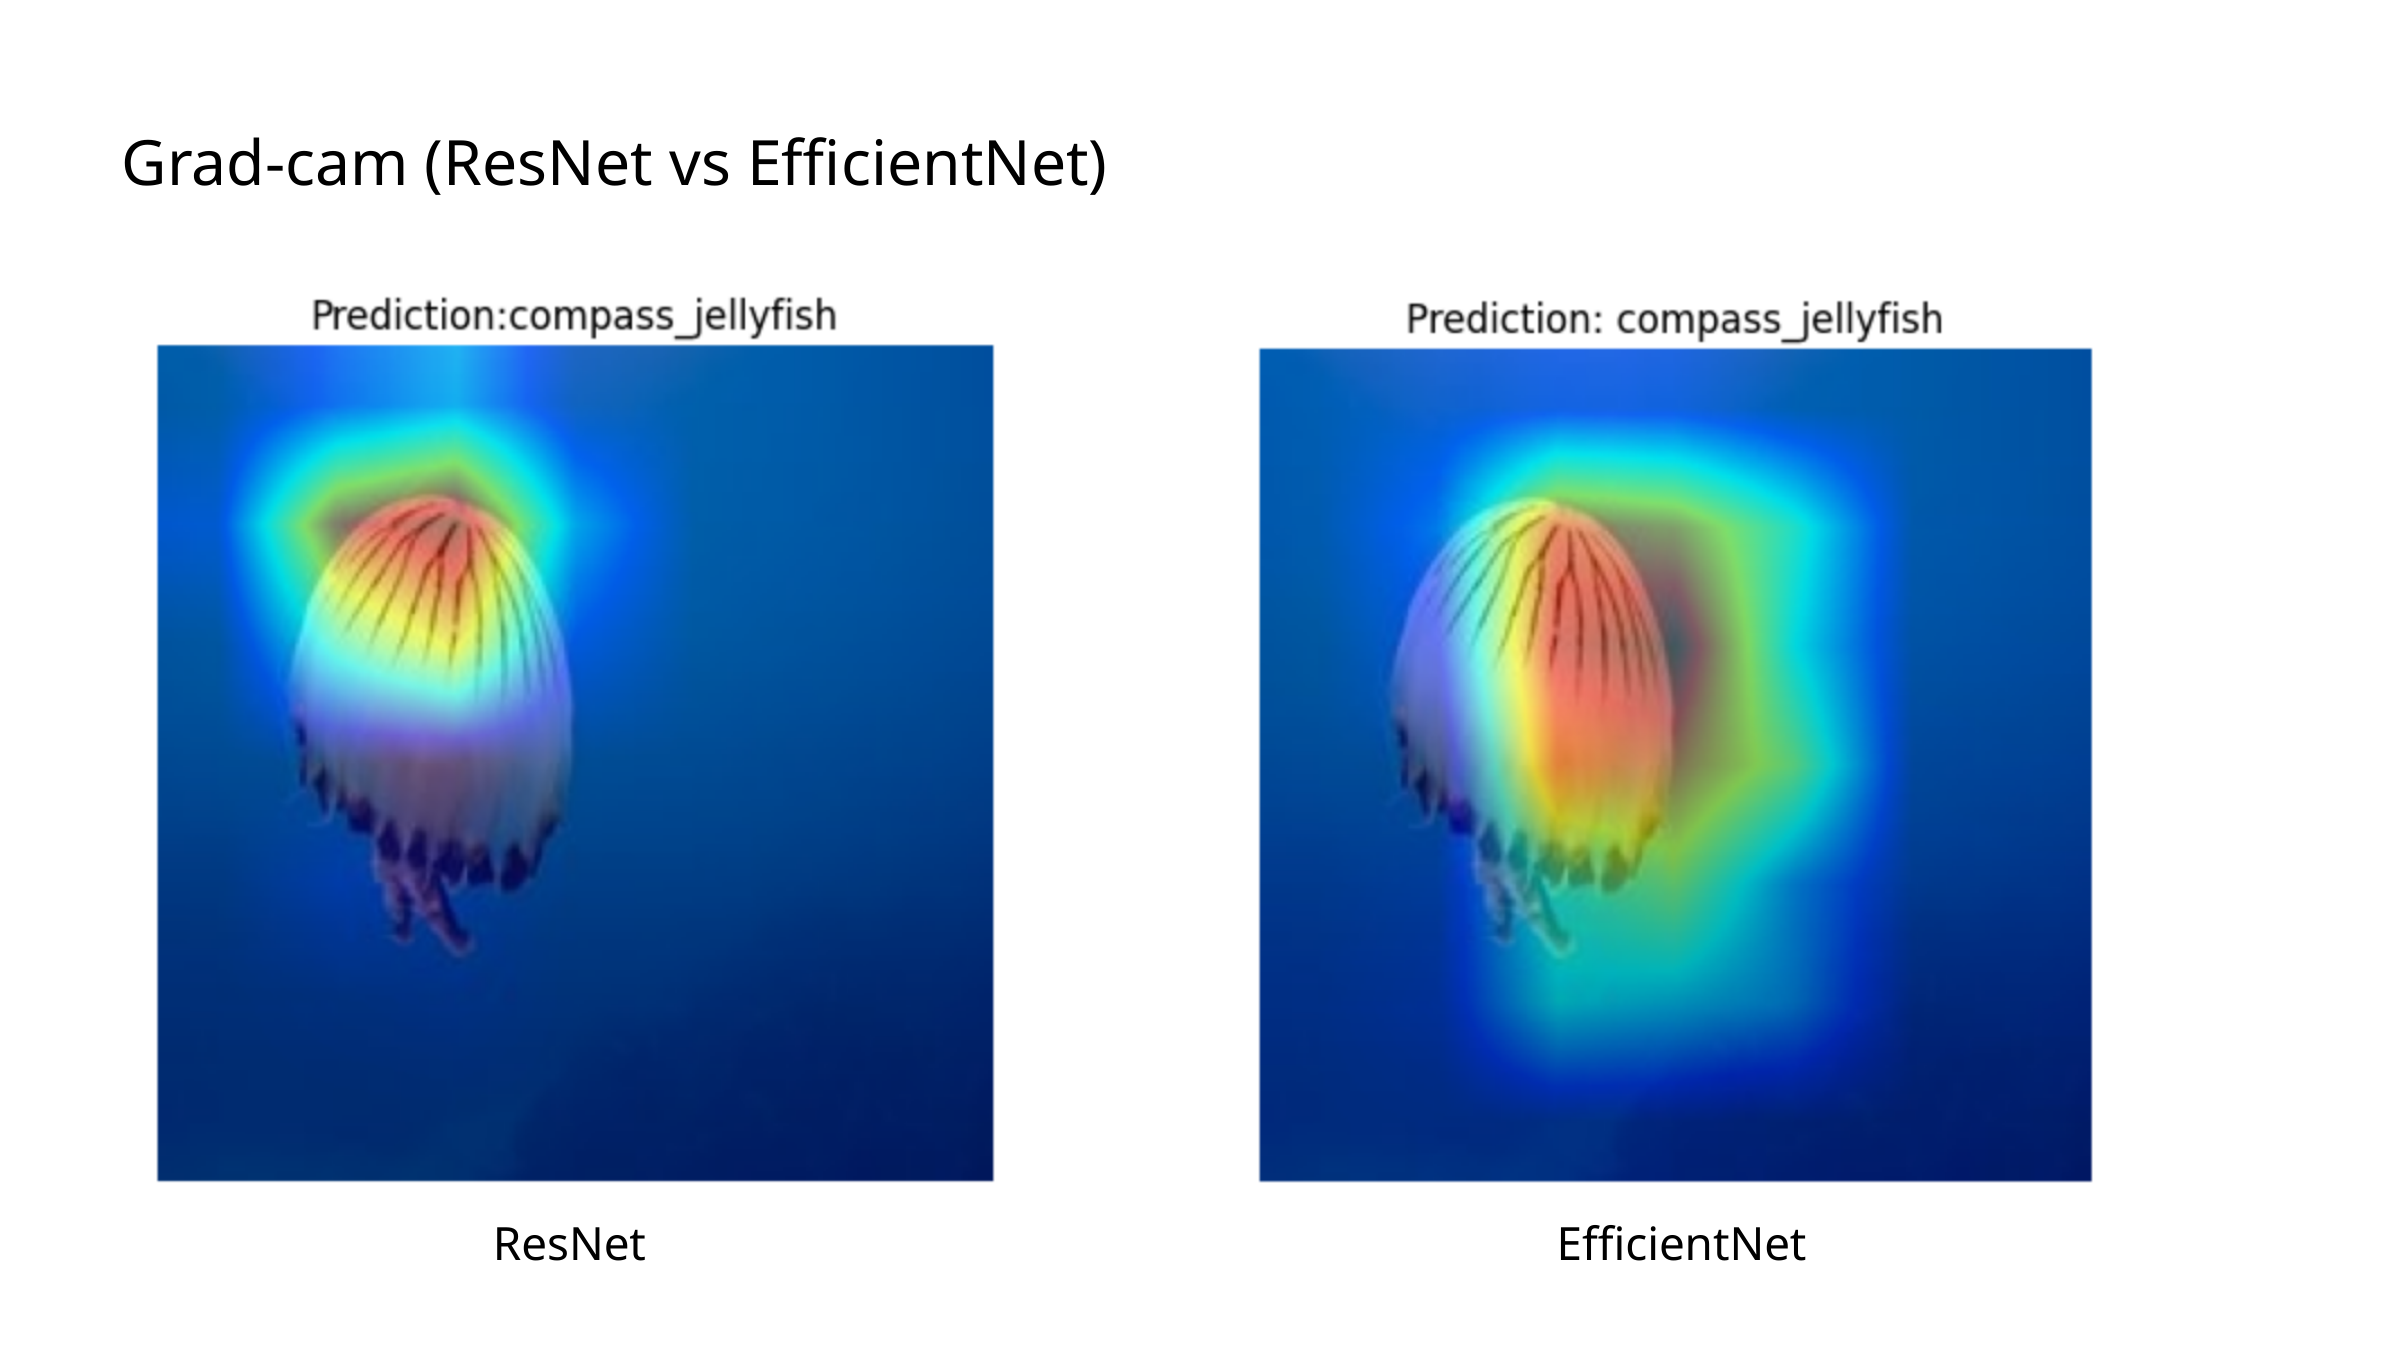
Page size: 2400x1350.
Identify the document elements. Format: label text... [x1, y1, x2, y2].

picture [126, 272, 1052, 1206]
picture [1225, 288, 2230, 1222]
text_box EfficientNet [1499, 1229, 1864, 1279]
text_box ResNet [387, 1214, 752, 1279]
text_box Grad-cam (ResNet vs EfficientNet) [103, 114, 1169, 208]
